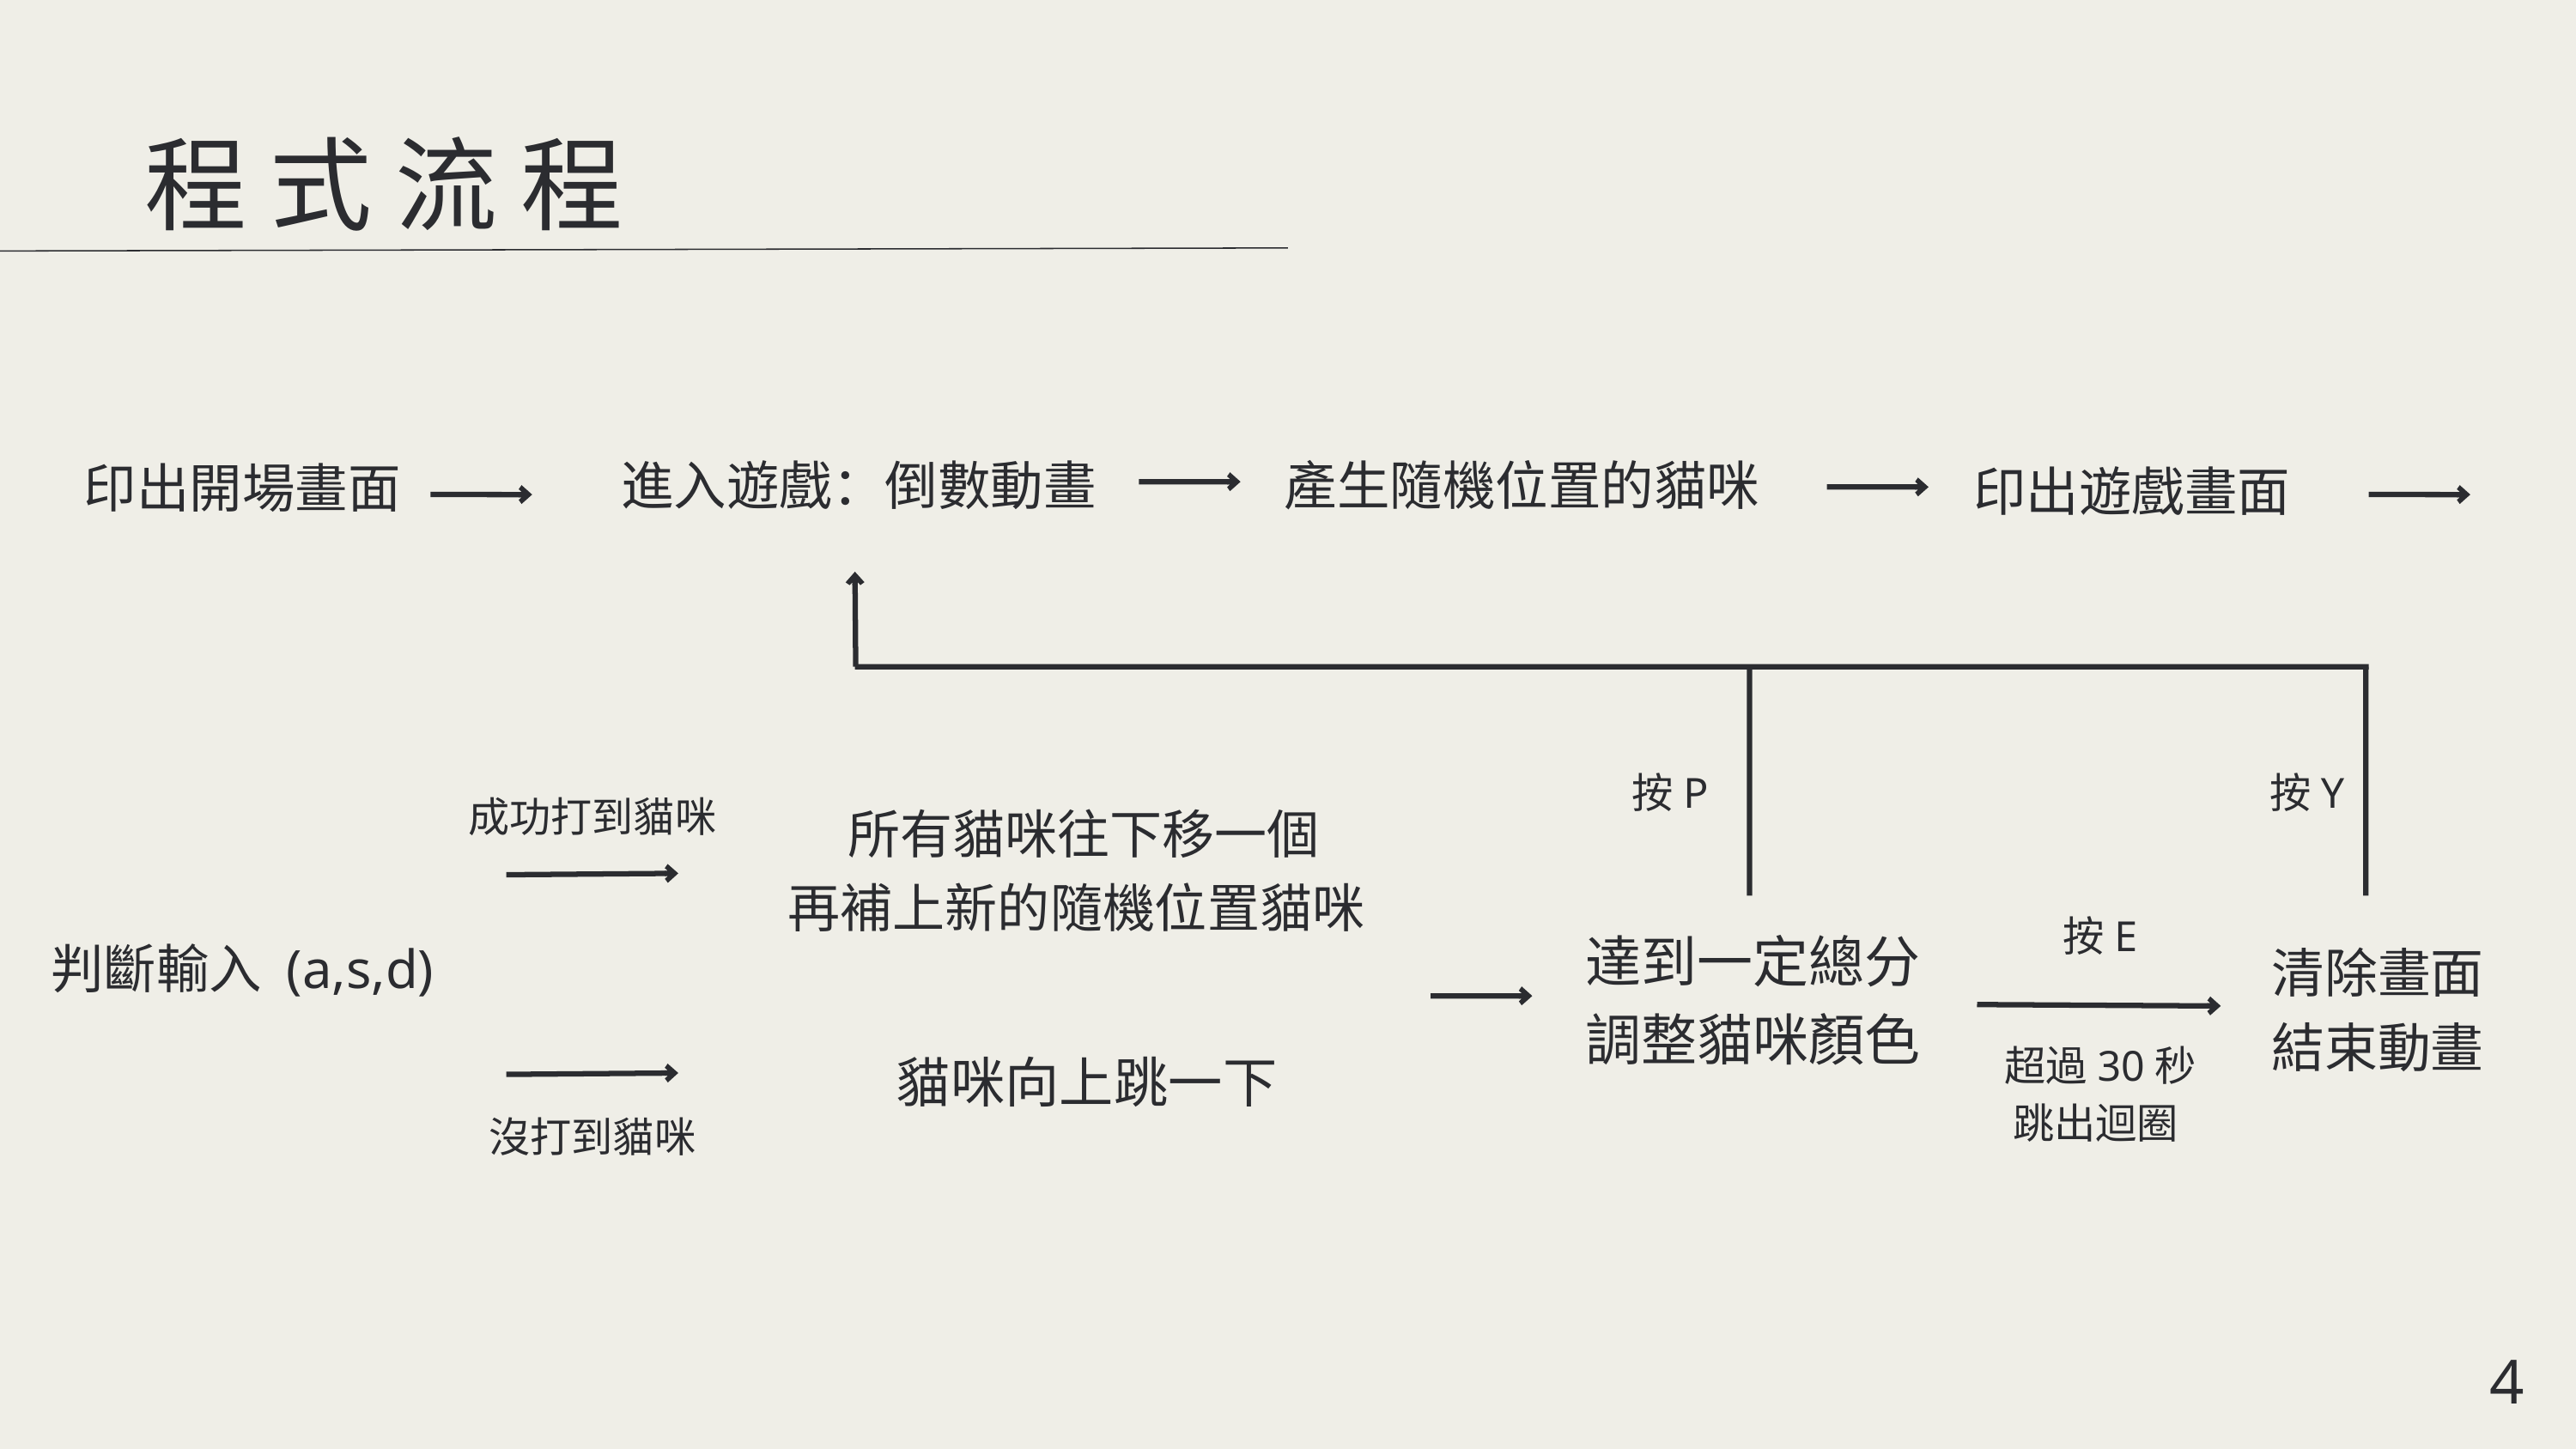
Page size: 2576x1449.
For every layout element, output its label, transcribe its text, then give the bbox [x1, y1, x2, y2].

text_box 判斷輸入 (a,s,d) [0, 925, 704, 999]
text_box 貓咪向上跳一下 [871, 1037, 1613, 1113]
text_box 清除畫面 結束動畫 [2271, 929, 2576, 1078]
text_box 所有貓咪往下移一個 再補上新的隨機位置貓咪 [788, 790, 1531, 938]
text_box 成功打到貓咪 [175, 782, 1010, 841]
text_box 按E [1652, 901, 2549, 961]
text_box 印出遊戲畫面 [1670, 447, 2576, 522]
text_box 4 [2489, 1331, 2524, 1416]
text_box 產生隨機位置的貓咪 [1066, 442, 1990, 517]
text_box [2368, 488, 2470, 501]
text_box [430, 488, 532, 501]
text_box [1826, 481, 1929, 494]
text_box 達到一定總分 調整貓咪顏色 [1585, 915, 2271, 1072]
text_box 程式流程 [144, 100, 2432, 244]
text_box 印出開場畫面 [0, 444, 704, 592]
text_box 超過30秒 跳出迴圈 [1652, 1031, 2549, 1148]
text_box 沒打到貓咪 [143, 1102, 1041, 1161]
text_box [848, 572, 861, 667]
text_box [506, 1066, 678, 1080]
text_box [506, 867, 678, 880]
text_box 按Y [1858, 758, 2576, 816]
text_box 按P [1222, 758, 1858, 816]
text_box 進入遊戲：倒數動畫 [397, 442, 1066, 517]
